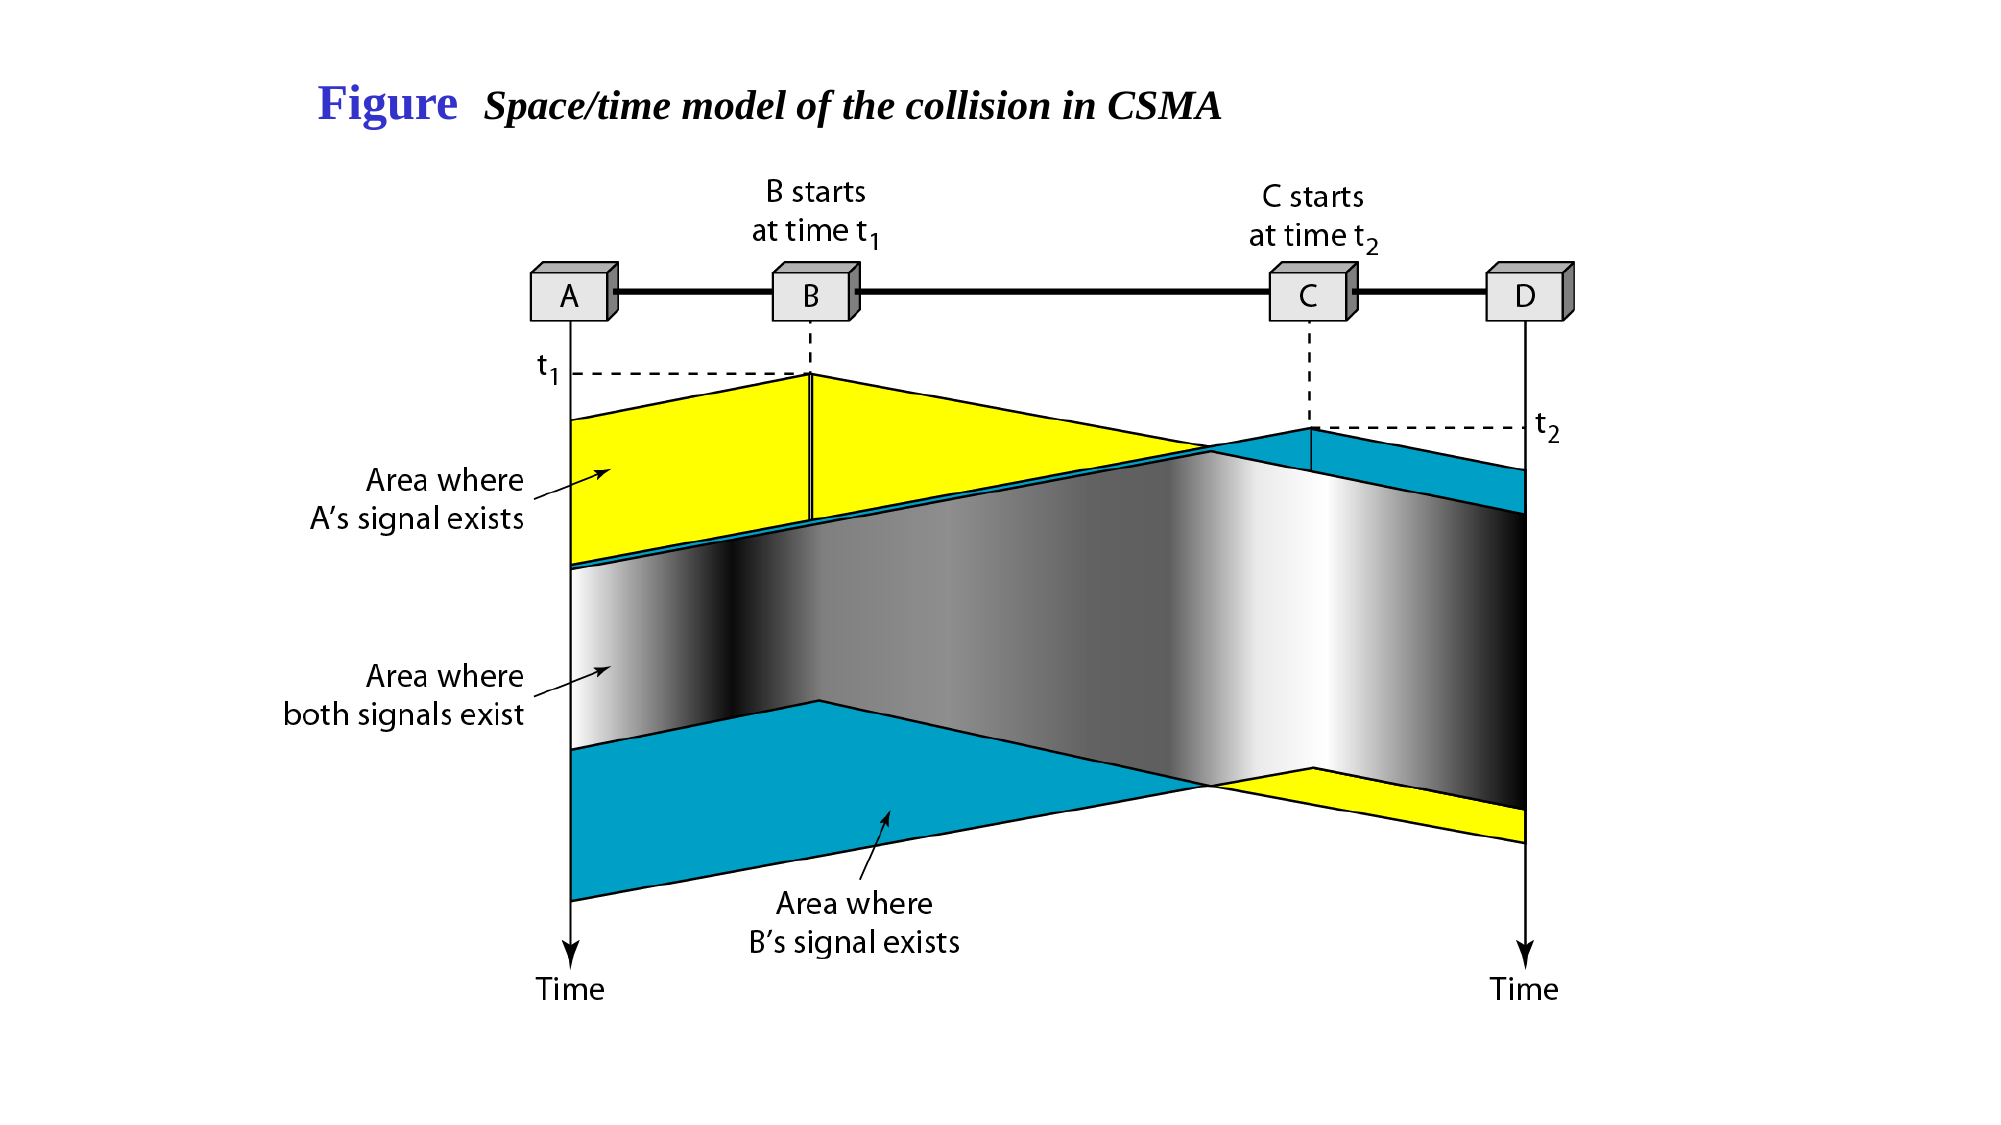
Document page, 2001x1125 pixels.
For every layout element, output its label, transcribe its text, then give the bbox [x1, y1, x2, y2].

picture [282, 174, 1575, 1009]
text_box Figure Space/time model of the collision in CSMA [302, 62, 1239, 138]
